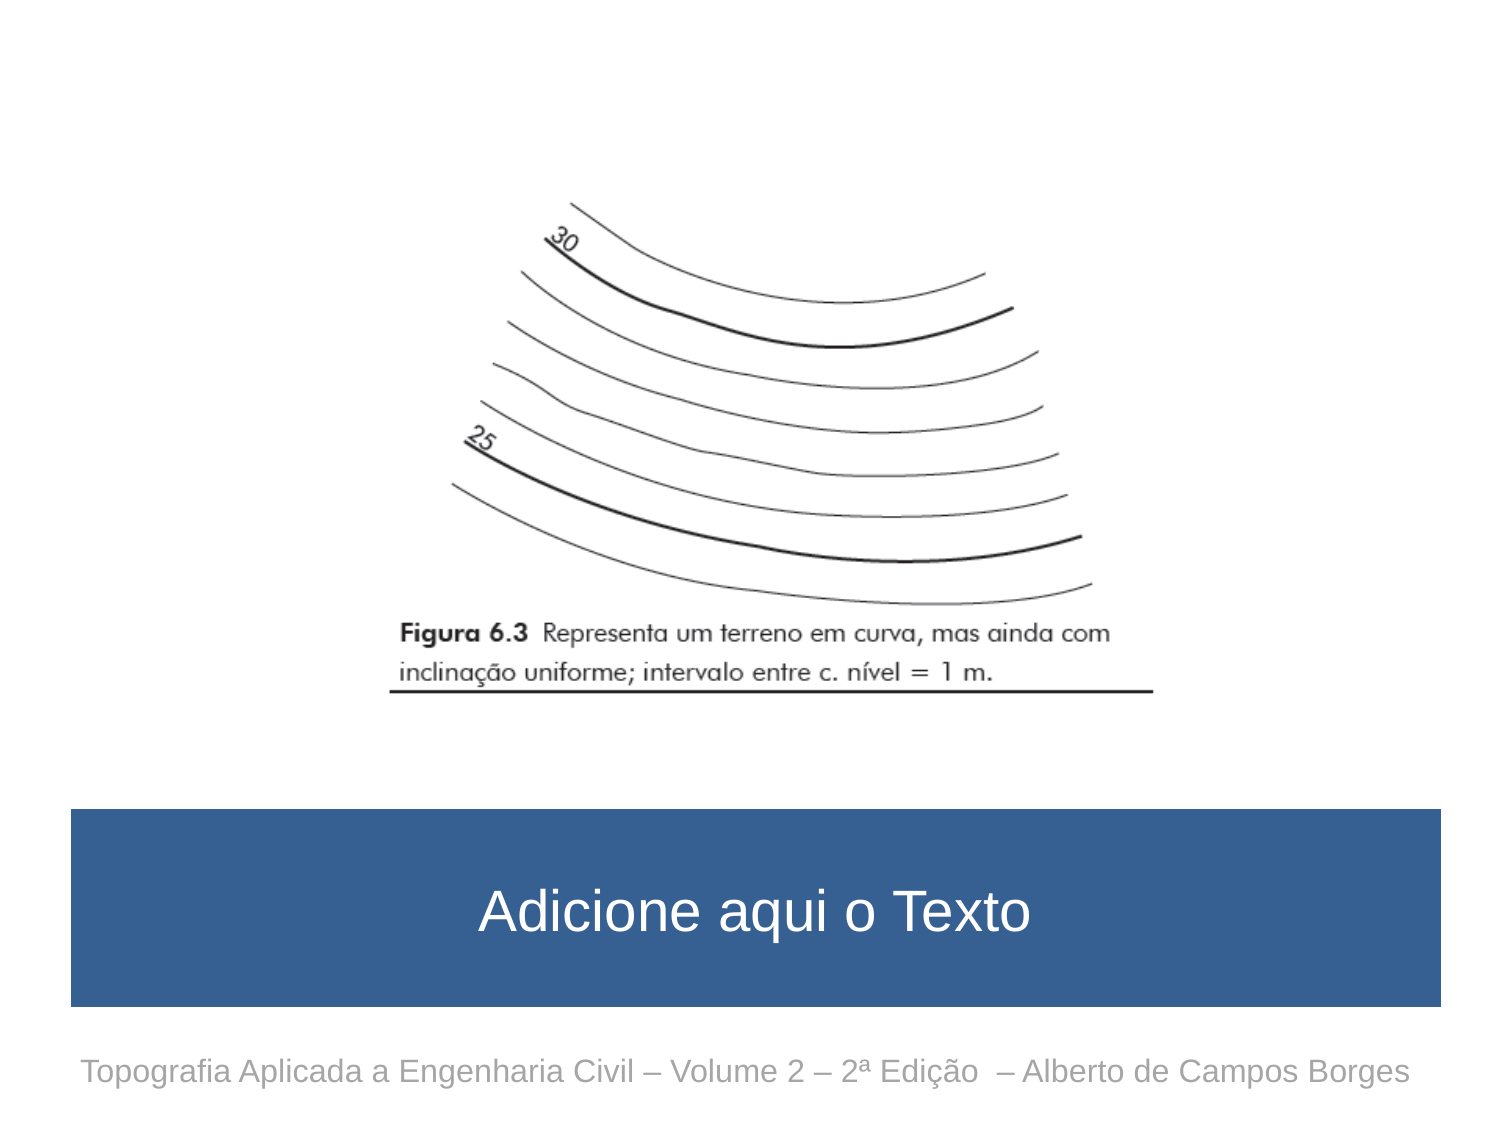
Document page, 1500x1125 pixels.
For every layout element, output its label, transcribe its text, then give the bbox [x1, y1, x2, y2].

footer Topografia Aplicada a Engenharia Civil – Volume 2 – 2ª Edição – Alberto de Campos Borges [0, 1042, 1500, 1103]
text_box Adicione aqui o Texto [70, 808, 1442, 1008]
picture [357, 172, 1155, 717]
